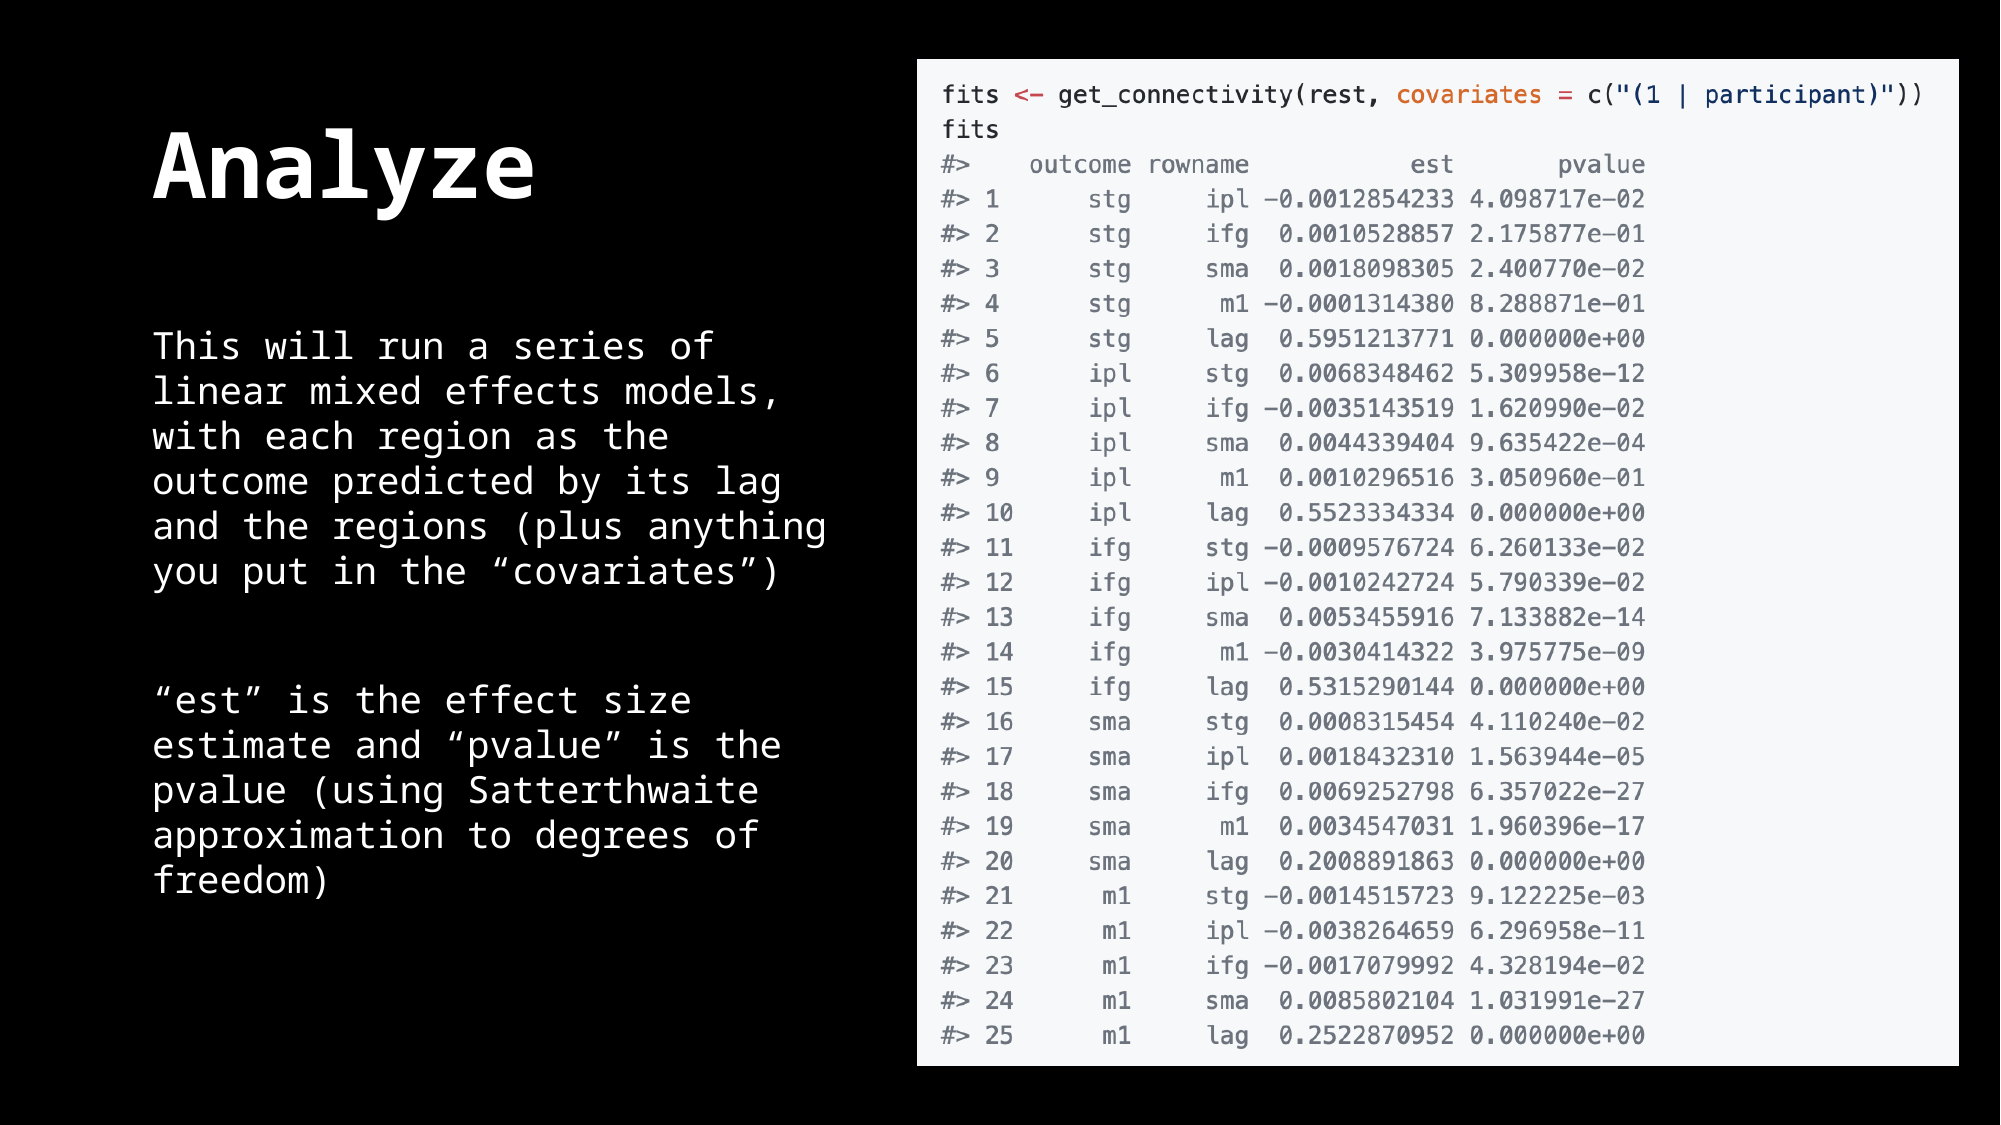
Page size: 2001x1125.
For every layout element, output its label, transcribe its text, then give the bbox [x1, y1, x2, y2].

picture [917, 59, 1959, 1066]
text_box “est” is the effect size estimate and “pvalue” is the pvalue (using Satterthwaite approximation to degrees of freedom) [137, 668, 860, 908]
text_box This will run a series of linear mixed effects models, with each region as the outcome predicted by its lag and the regions (plus anything you put in the “covariates”) [137, 314, 860, 600]
title Analyze [137, 59, 917, 278]
